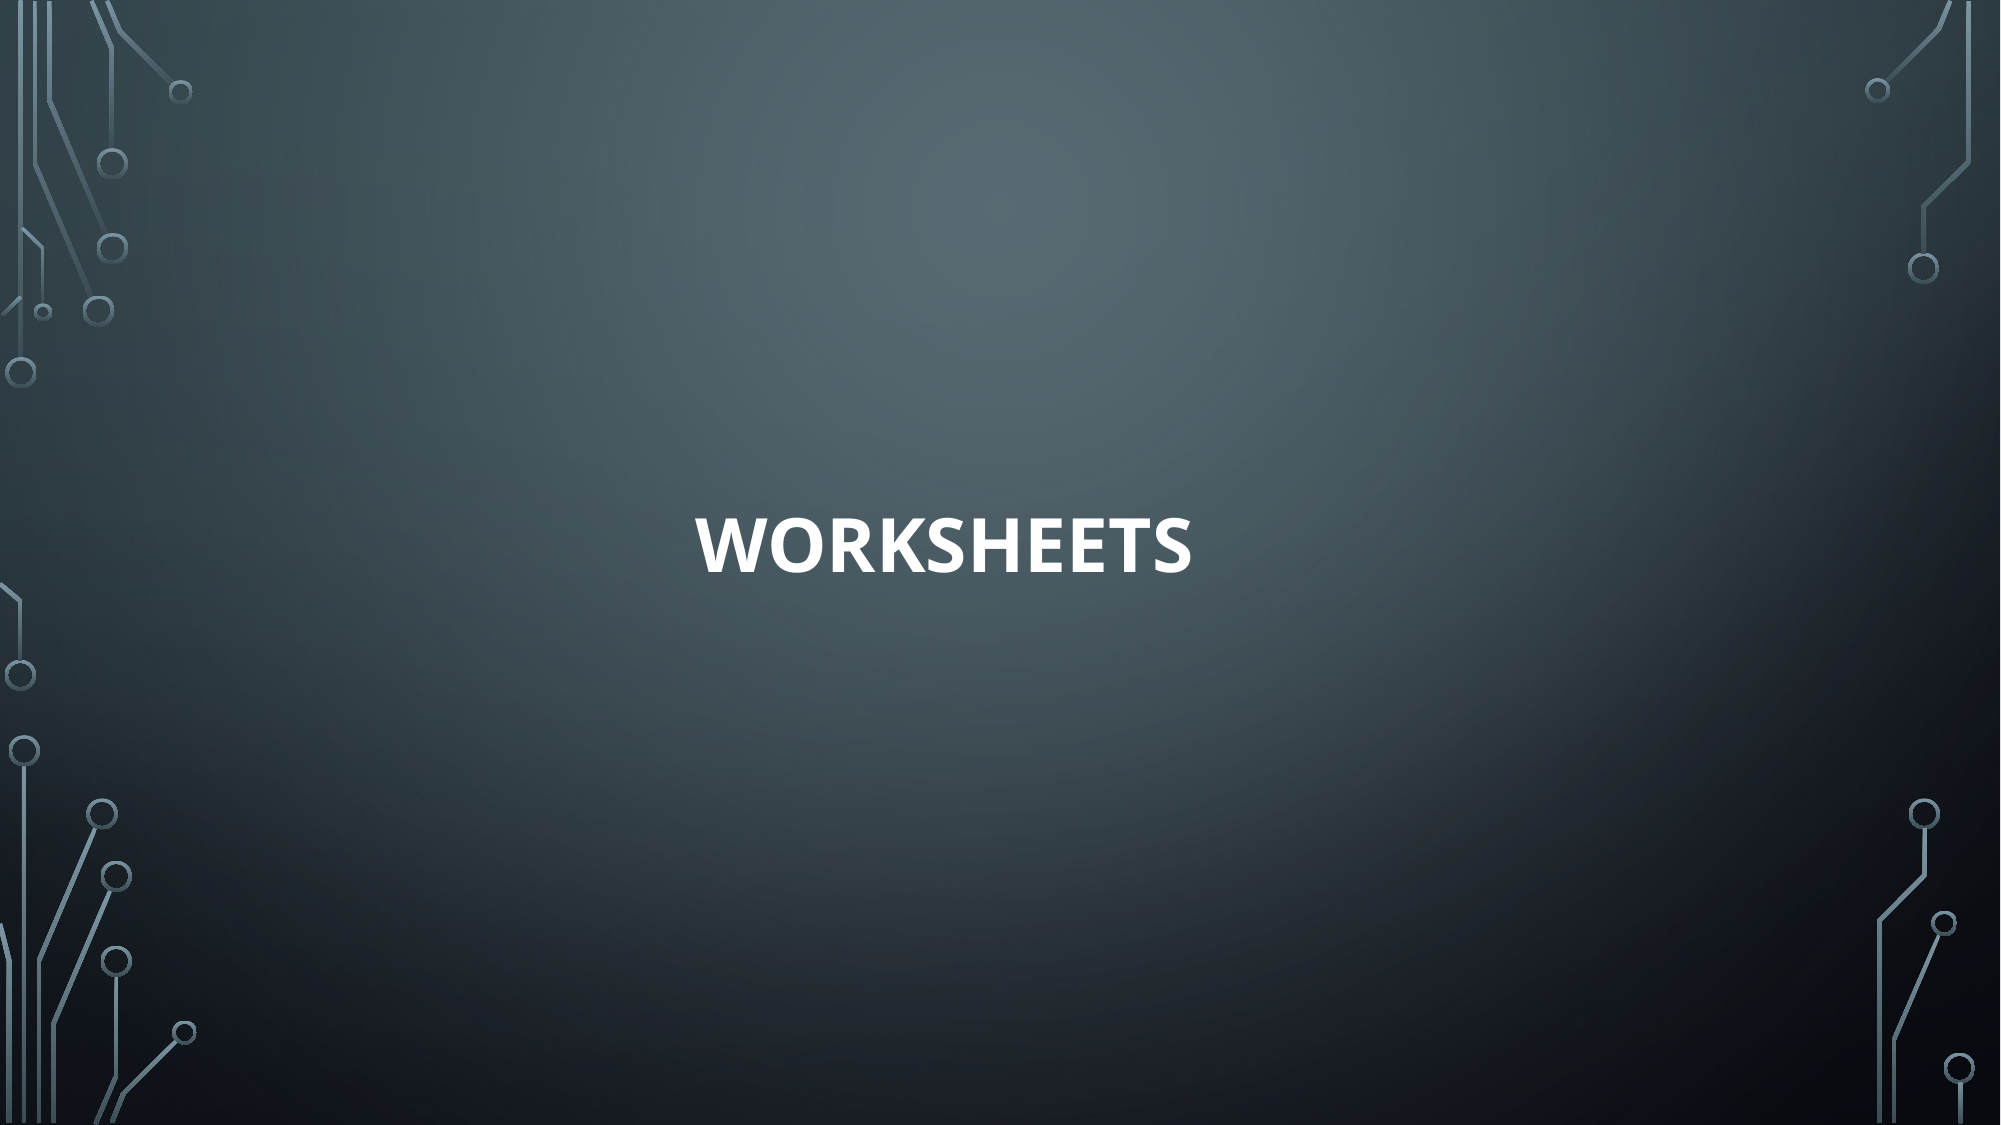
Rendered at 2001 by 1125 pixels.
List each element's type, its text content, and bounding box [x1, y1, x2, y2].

title worksheets [131, 426, 1757, 670]
